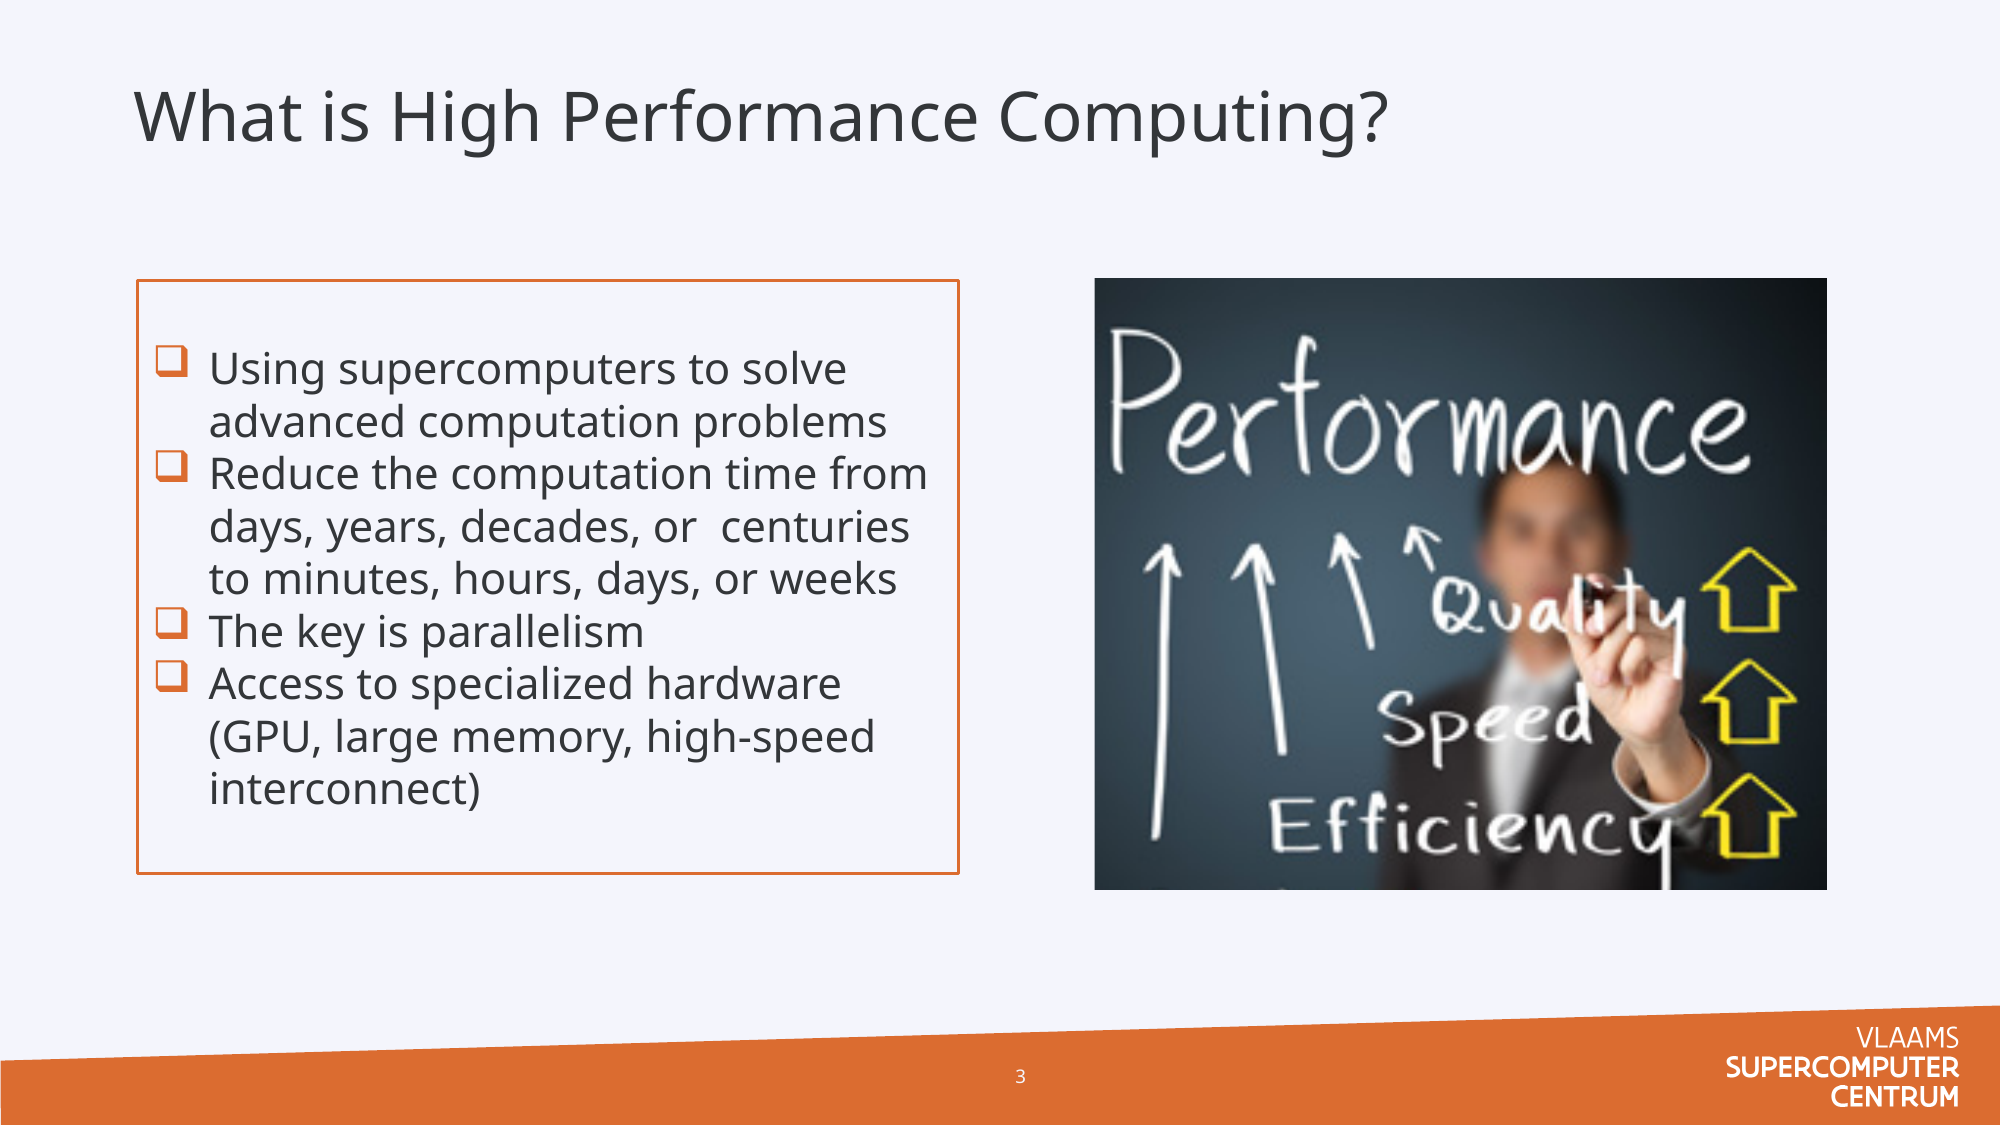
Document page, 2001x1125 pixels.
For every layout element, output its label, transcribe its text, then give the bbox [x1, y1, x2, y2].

picture [1725, 1021, 1960, 1117]
title What is High Performance Computing? [118, 54, 1941, 185]
slide_number 3 [958, 1047, 1042, 1108]
text_box Using supercomputers to solve advanced computation problems Reduce the computation time from days, years, decades, or centuries to minutes, hours, days, or weeks The key is parallelism Access to specialized hardware (GPU, large memory, high-speed interconnect) [137, 280, 959, 874]
picture [1094, 278, 1827, 890]
